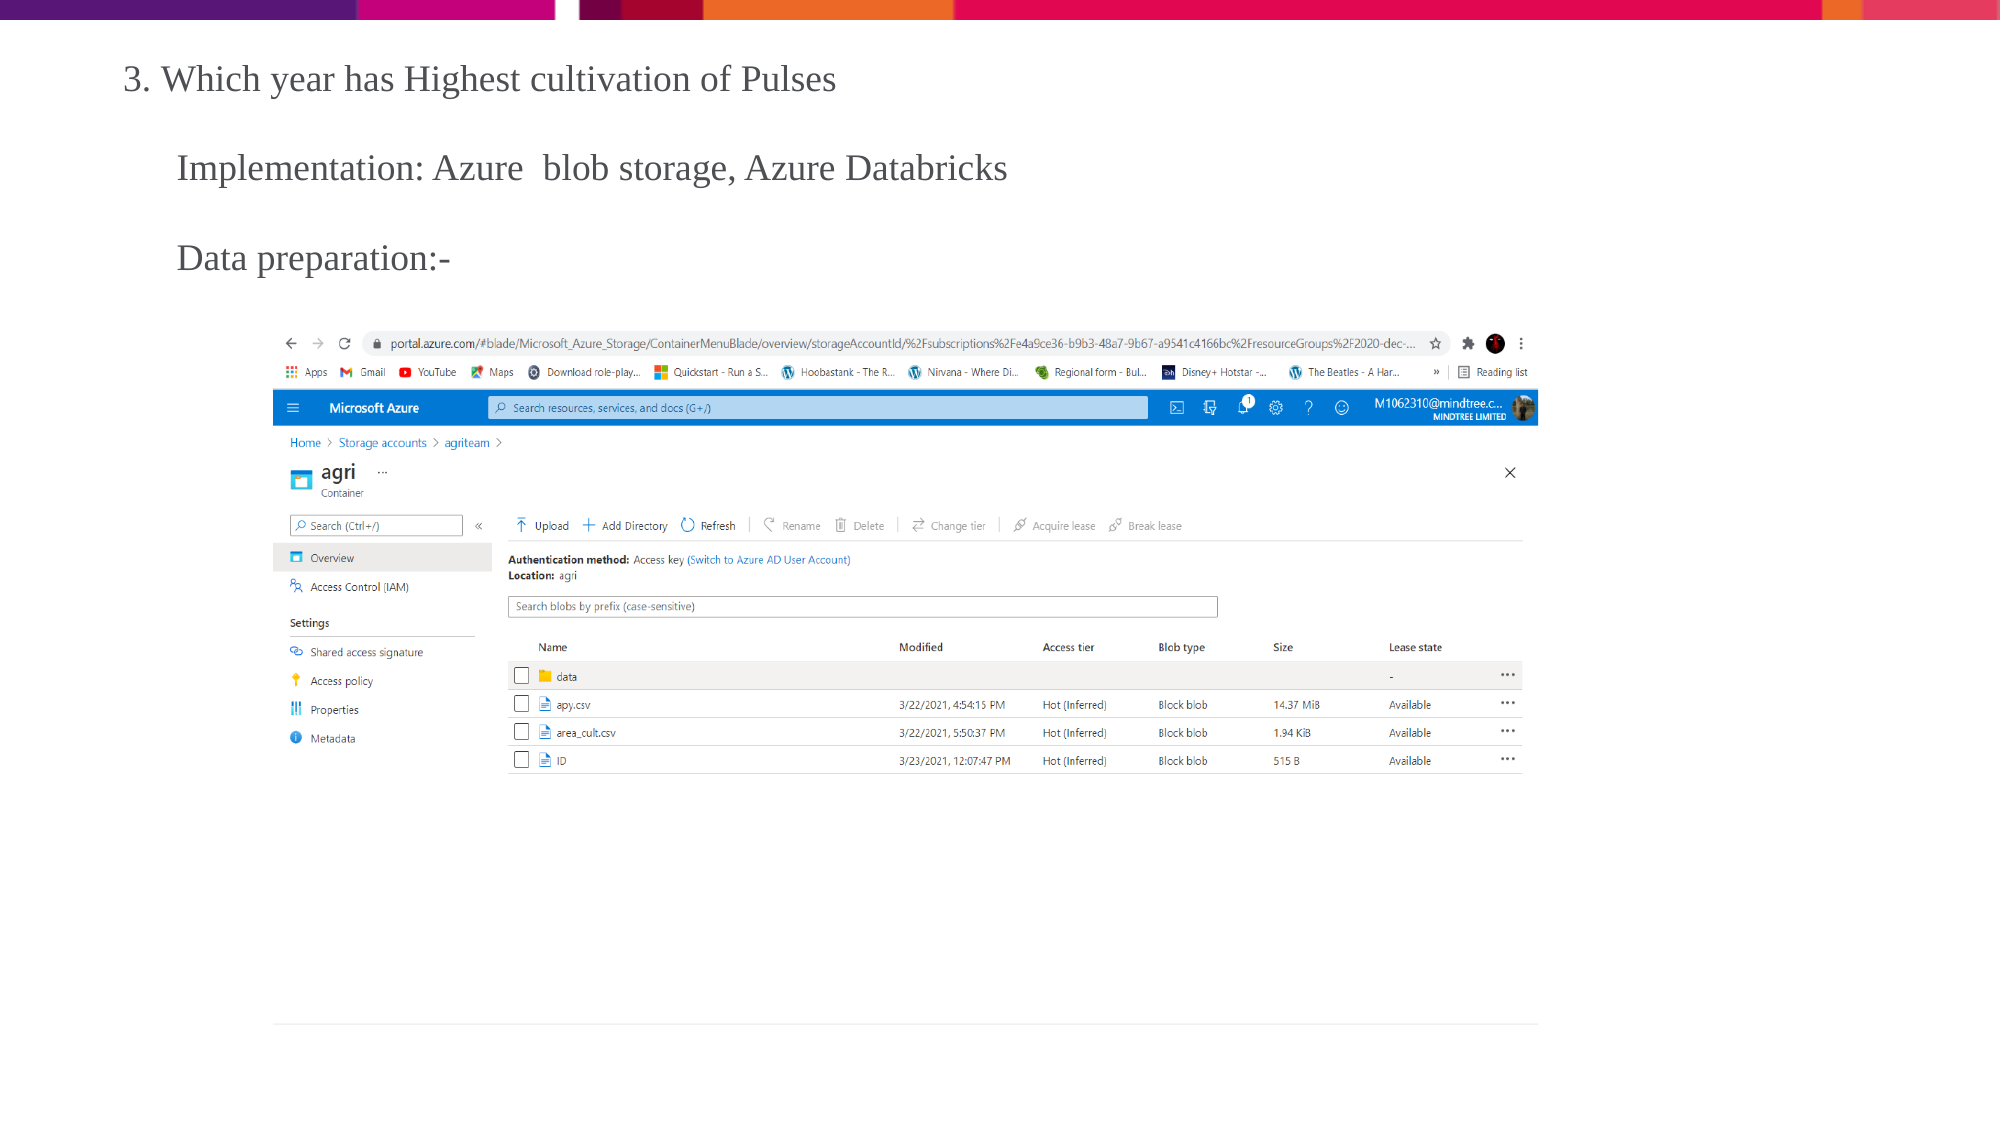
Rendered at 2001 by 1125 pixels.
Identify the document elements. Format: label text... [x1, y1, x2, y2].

text_box 3. Which year has Highest cultivation of Pulses [108, 43, 863, 171]
text_box Implementation: Azure blob storage, Azure Databricks Data preparation:- [161, 135, 1208, 285]
picture [272, 329, 1539, 1025]
picture [0, 0, 2000, 20]
